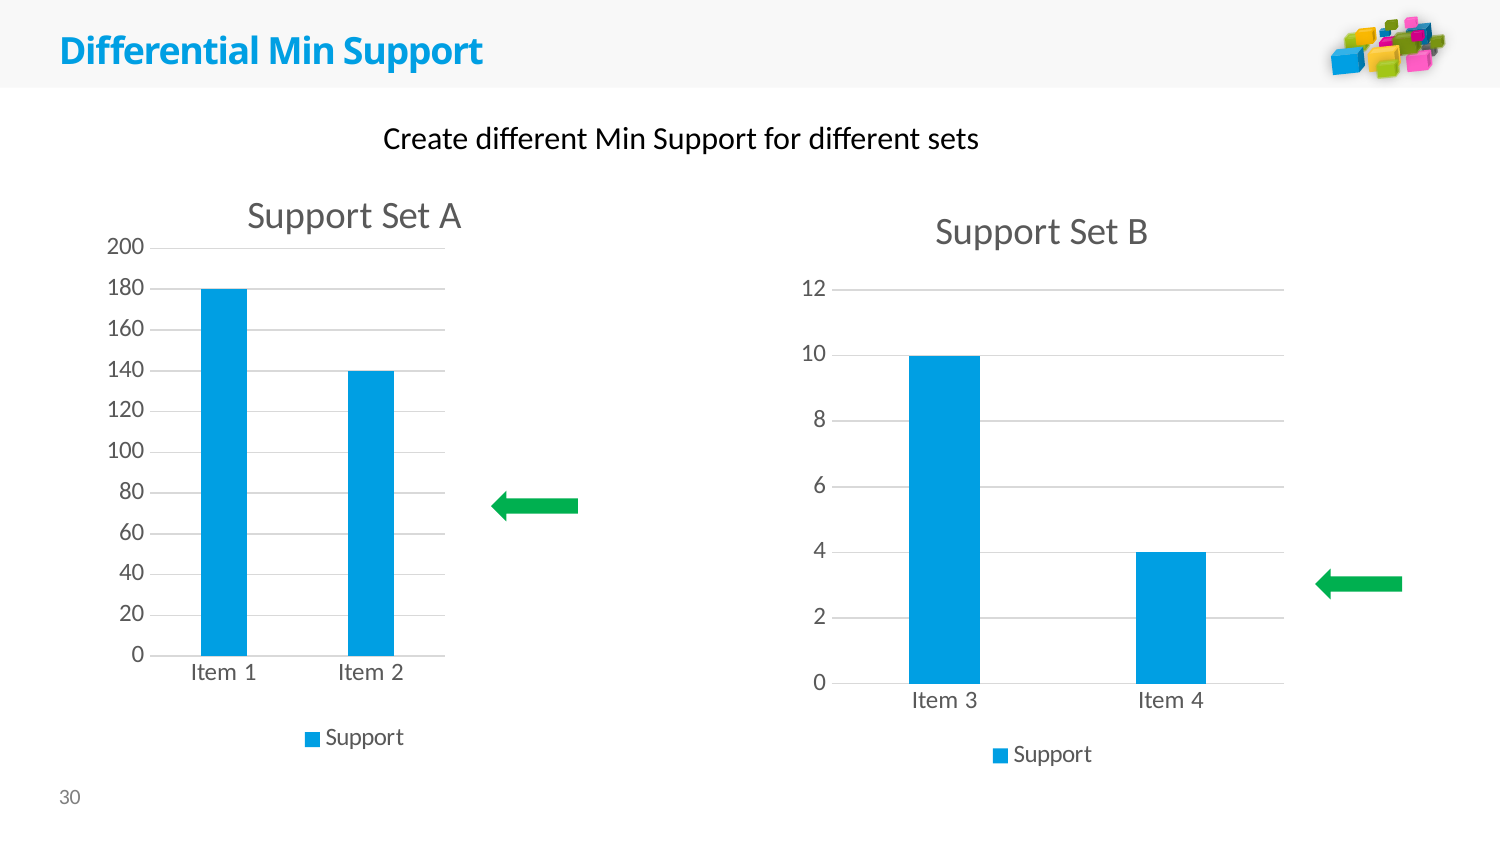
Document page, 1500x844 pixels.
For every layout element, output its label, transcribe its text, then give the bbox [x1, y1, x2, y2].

text_box Create different Min Support for different sets [368, 109, 995, 163]
text_box [1314, 567, 1403, 601]
chart [97, 166, 612, 759]
chart [790, 183, 1295, 775]
title Differential Min Support [58, 31, 1267, 73]
